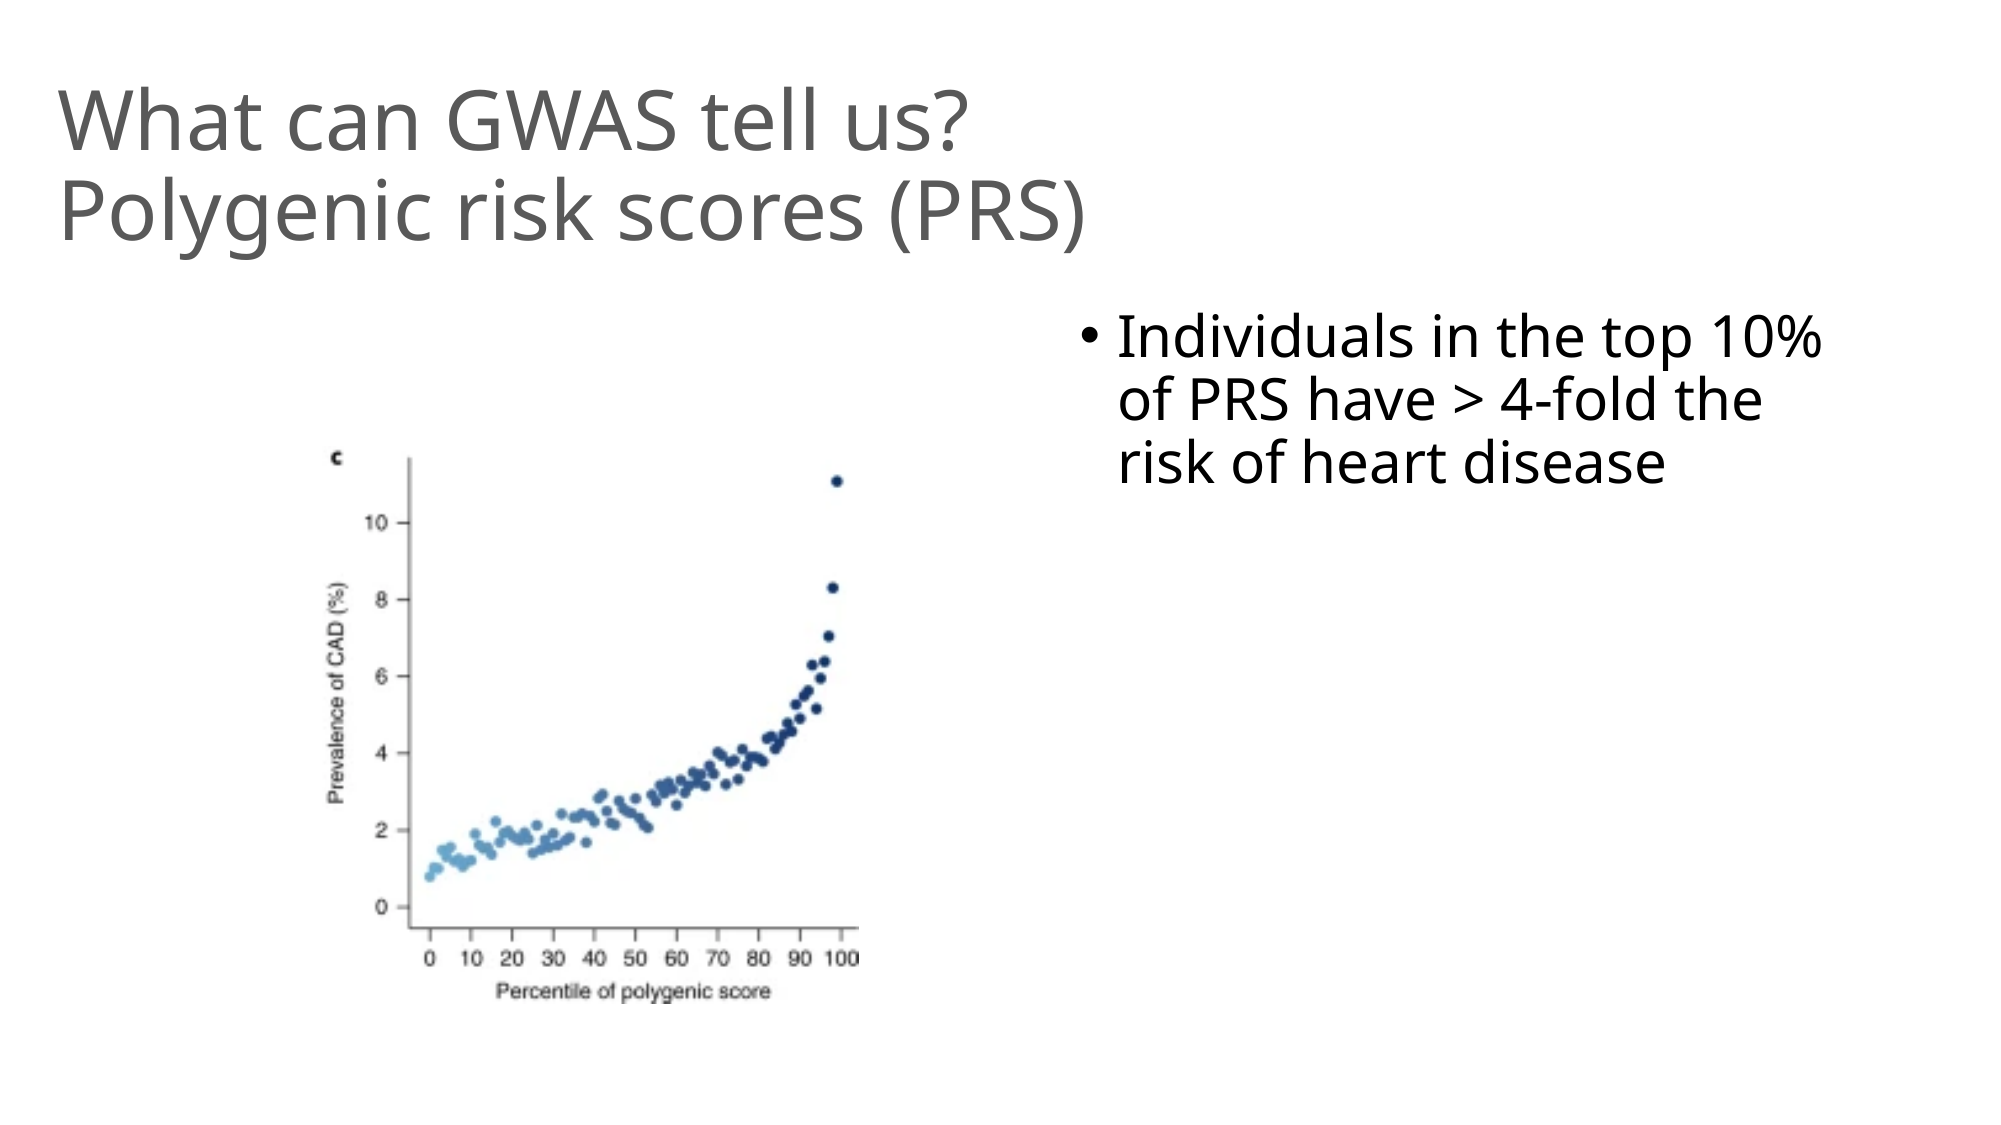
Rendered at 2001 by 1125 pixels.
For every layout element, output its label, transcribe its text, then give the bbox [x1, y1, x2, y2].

title What can GWAS tell us? Polygenic risk scores (PRS) [42, 59, 1106, 278]
picture [288, 446, 859, 1004]
list Individuals in the top 10% of PRS have > 4-fold the risk of heart disease [1064, 299, 1863, 1014]
